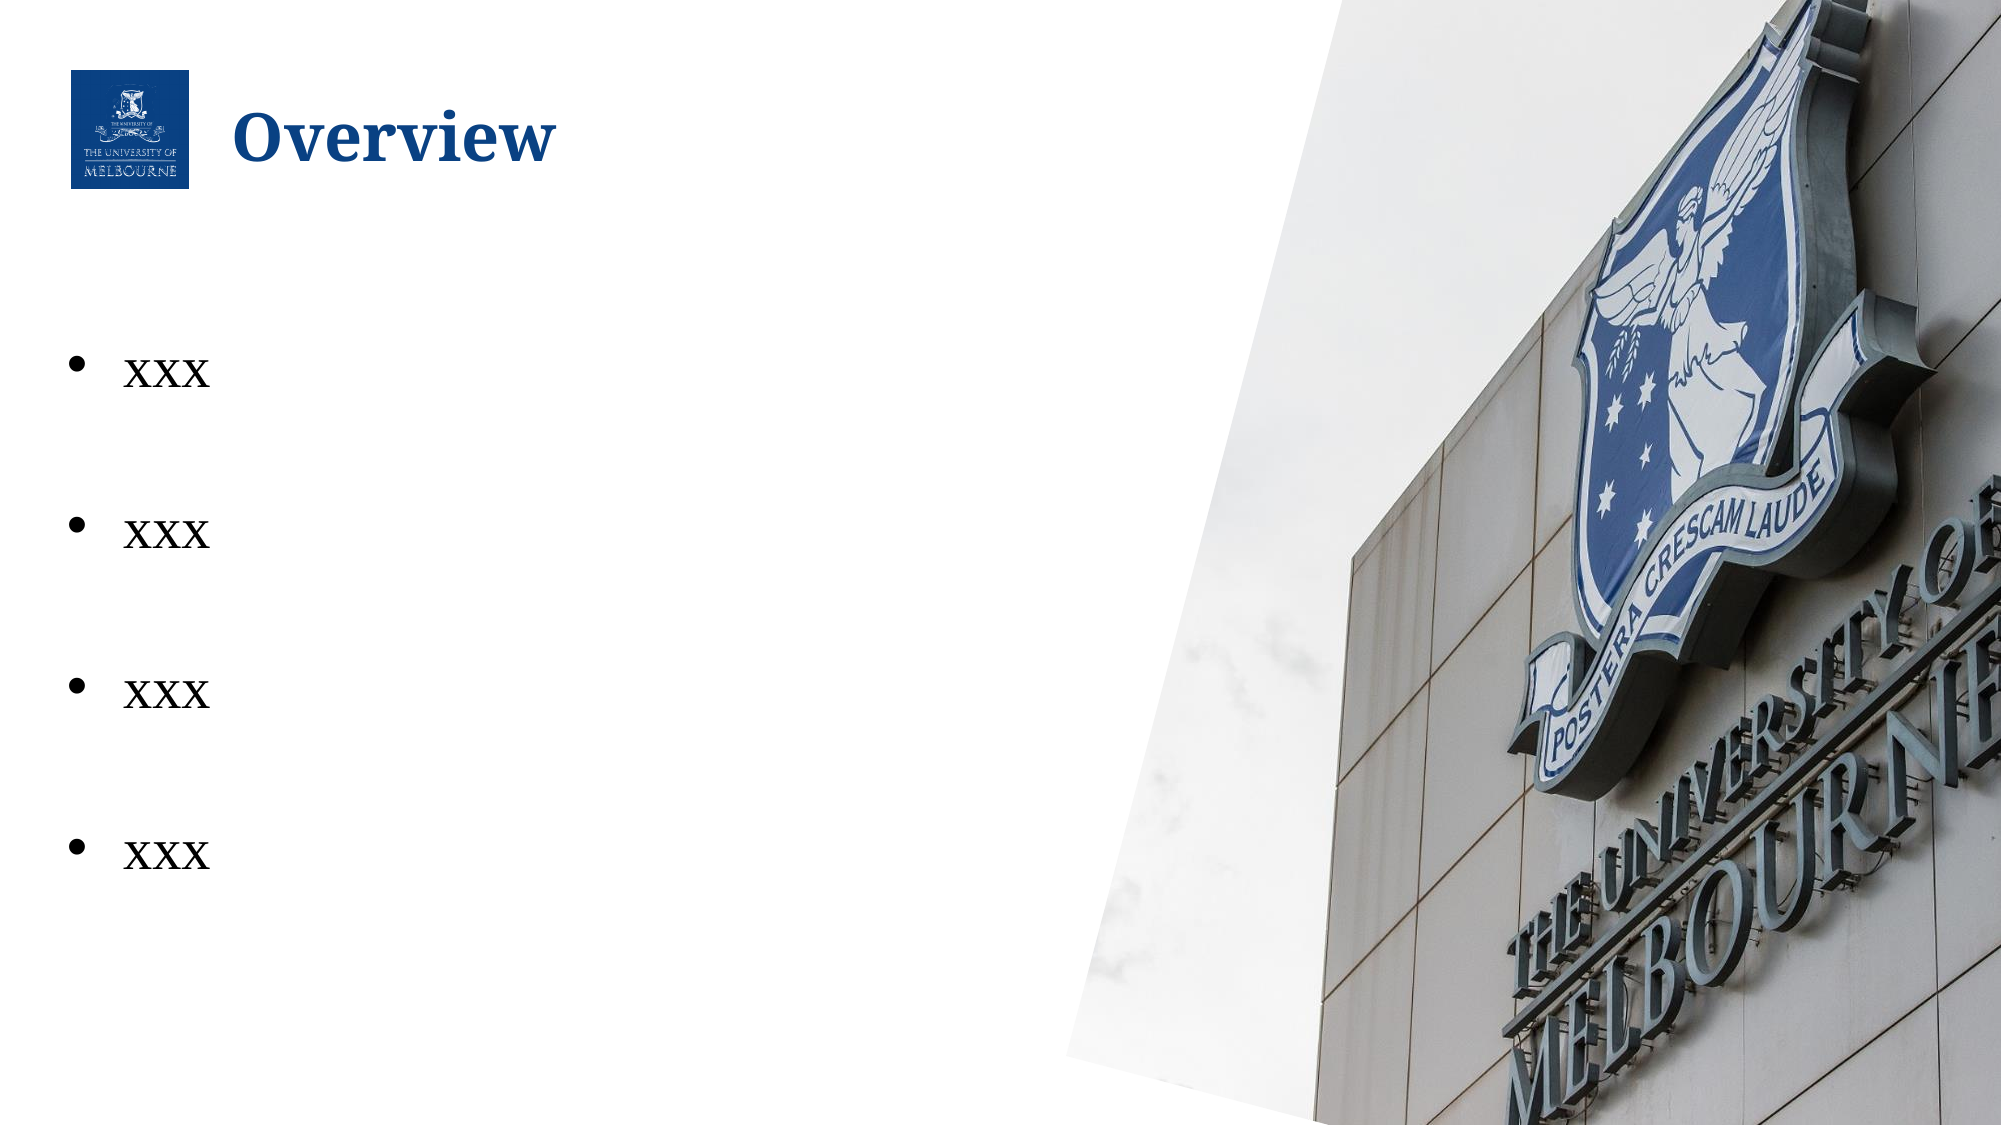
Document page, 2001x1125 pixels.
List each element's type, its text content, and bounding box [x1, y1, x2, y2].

picture [1066, 0, 2001, 1125]
list xxx xxx xxx xxx [51, 251, 1066, 970]
picture [71, 70, 189, 189]
title Overview [216, 37, 1066, 184]
